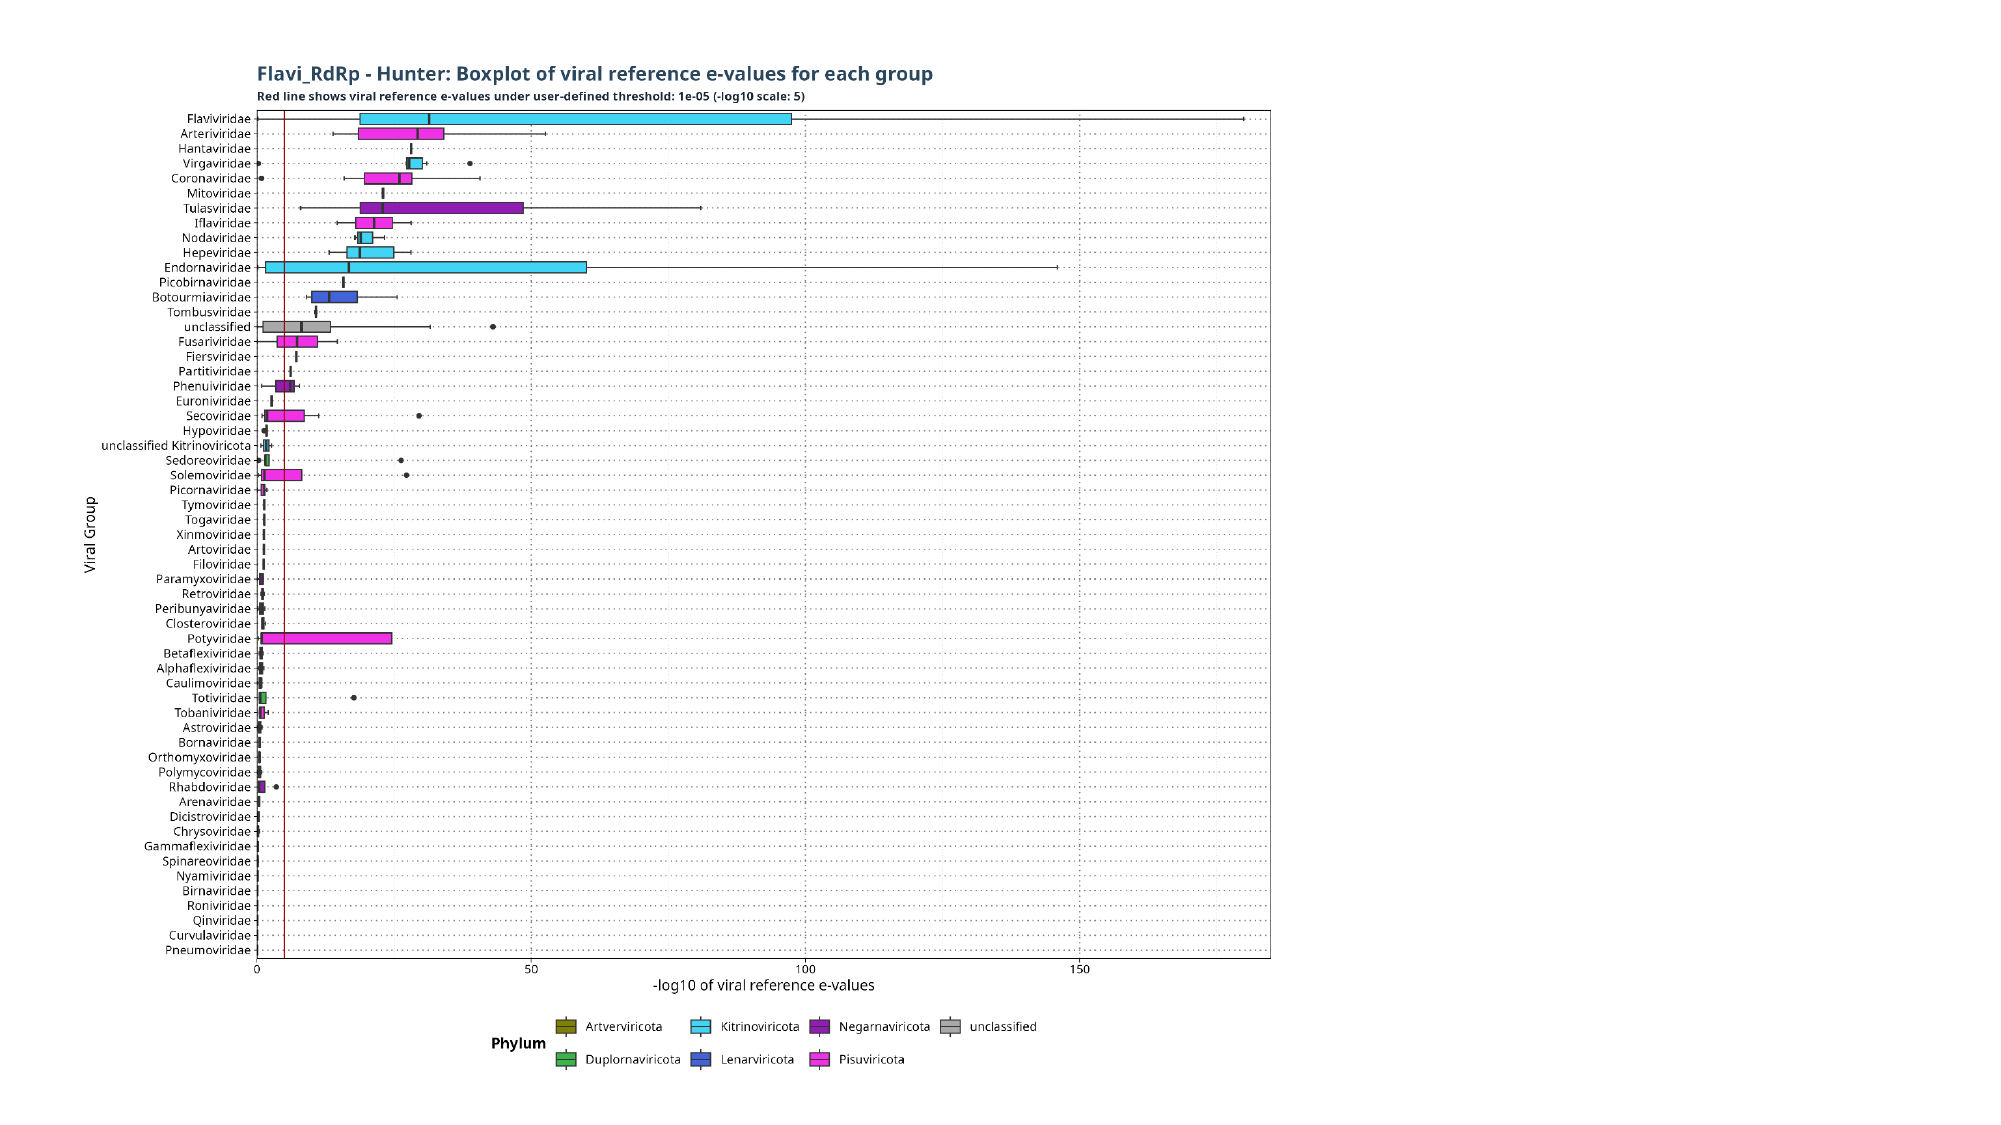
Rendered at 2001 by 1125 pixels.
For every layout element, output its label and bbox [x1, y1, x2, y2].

picture [67, 49, 1288, 1096]
